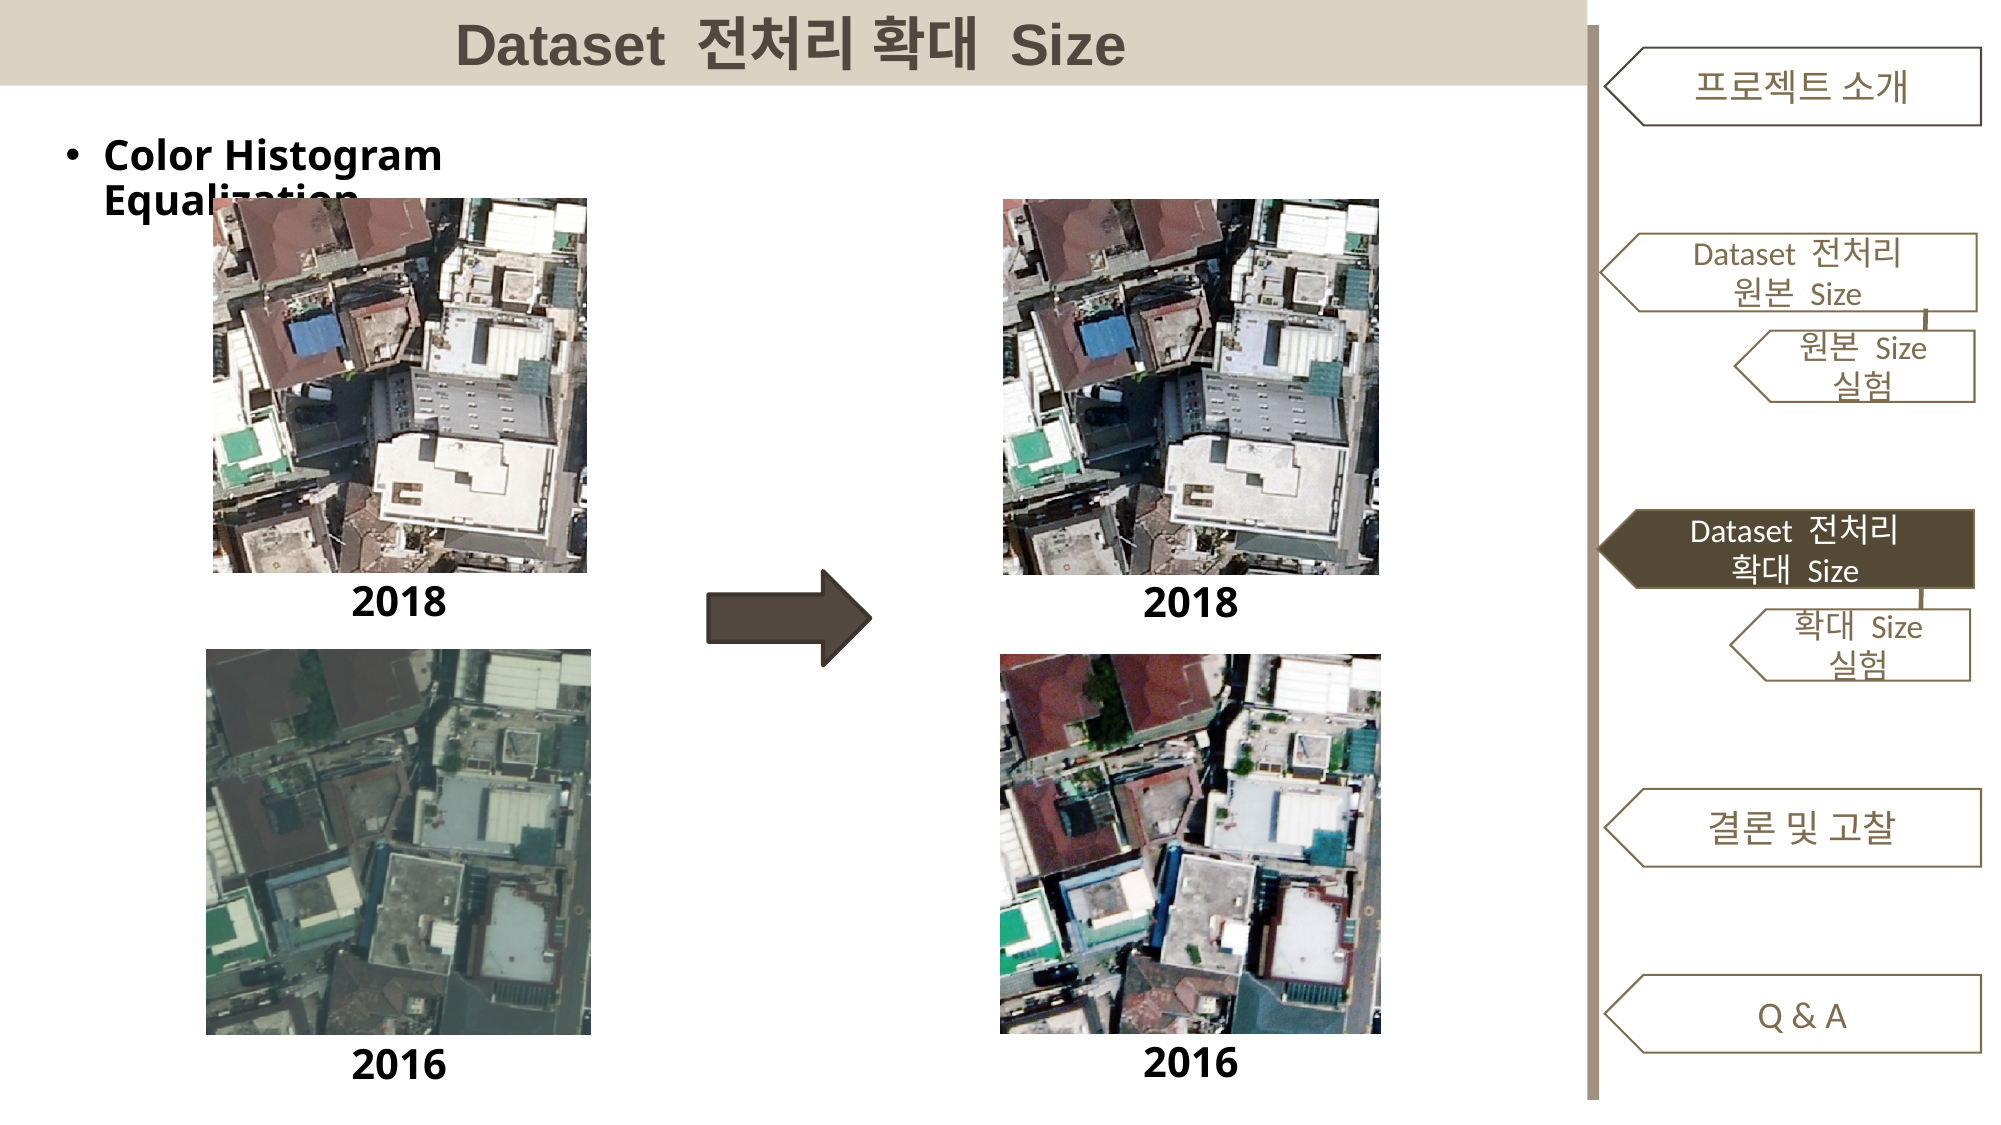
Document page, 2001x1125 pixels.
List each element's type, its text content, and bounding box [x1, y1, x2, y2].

text_box 2016 [329, 1044, 470, 1095]
text_box Color Histogram Equalization [50, 126, 724, 194]
text_box Dataset 전처리 확대 Size [0, 0, 1588, 86]
text_box 2016 [1121, 1044, 1262, 1093]
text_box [1587, 24, 1982, 1101]
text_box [205, 198, 1381, 1035]
